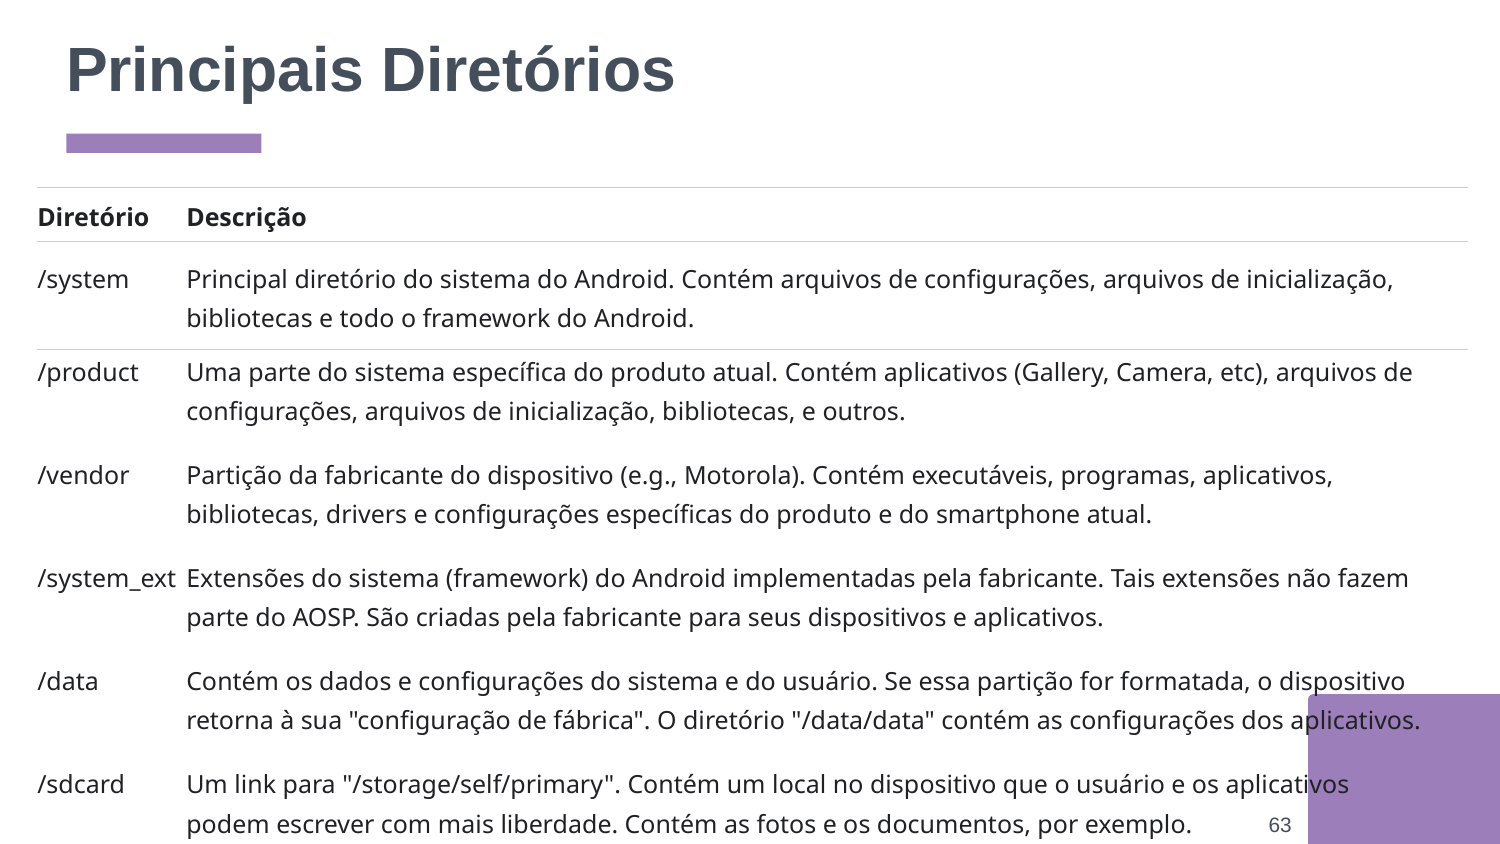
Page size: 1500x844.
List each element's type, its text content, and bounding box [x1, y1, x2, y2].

table_cell /product [37, 350, 186, 453]
table_cell /vendor [37, 453, 186, 556]
table_cell Um link para "/storage/self/primary". Contém um local no dispositivo que o usuário e os aplicativos podem escrever com mais liberdade. Contém as fotos e os documentos, por exemplo. [186, 762, 1468, 844]
table_header Descrição [186, 188, 1468, 241]
table_cell Partição da fabricante do dispositivo (e.g., Motorola). Contém executáveis, programas, aplicativos, bibliotecas, drivers e configurações específicas do produto e do smartphone atual. [186, 453, 1468, 556]
table_cell /system_ext [37, 556, 186, 659]
table_cell /data [37, 659, 186, 762]
table_cell /system [37, 242, 186, 349]
table_header Diretório [37, 188, 186, 241]
title Principais Diretórios [51, 0, 1449, 134]
table_cell Extensões do sistema (framework) do Android implementadas pela fabricante. Tais extensões não fazem parte do AOSP. São criadas pela fabricante para seus dispositivos e aplicativos. [186, 556, 1468, 659]
table_cell Principal diretório do sistema do Android. Contém arquivos de configurações, arquivos de inicialização, bibliotecas e todo o framework do Android. [186, 242, 1468, 349]
table_cell /sdcard [37, 762, 186, 844]
table_cell Contém os dados e configurações do sistema e do usuário. Se essa partição for formatada, o dispositivo retorna à sua "configuração de fábrica". O diretório "/data/data" contém as configurações dos aplicativos. [186, 659, 1468, 762]
table_cell Uma parte do sistema específica do produto atual. Contém aplicativos (Gallery, Camera, etc), arquivos de configurações, arquivos de inicialização, bibliotecas, e outros. [186, 350, 1468, 453]
